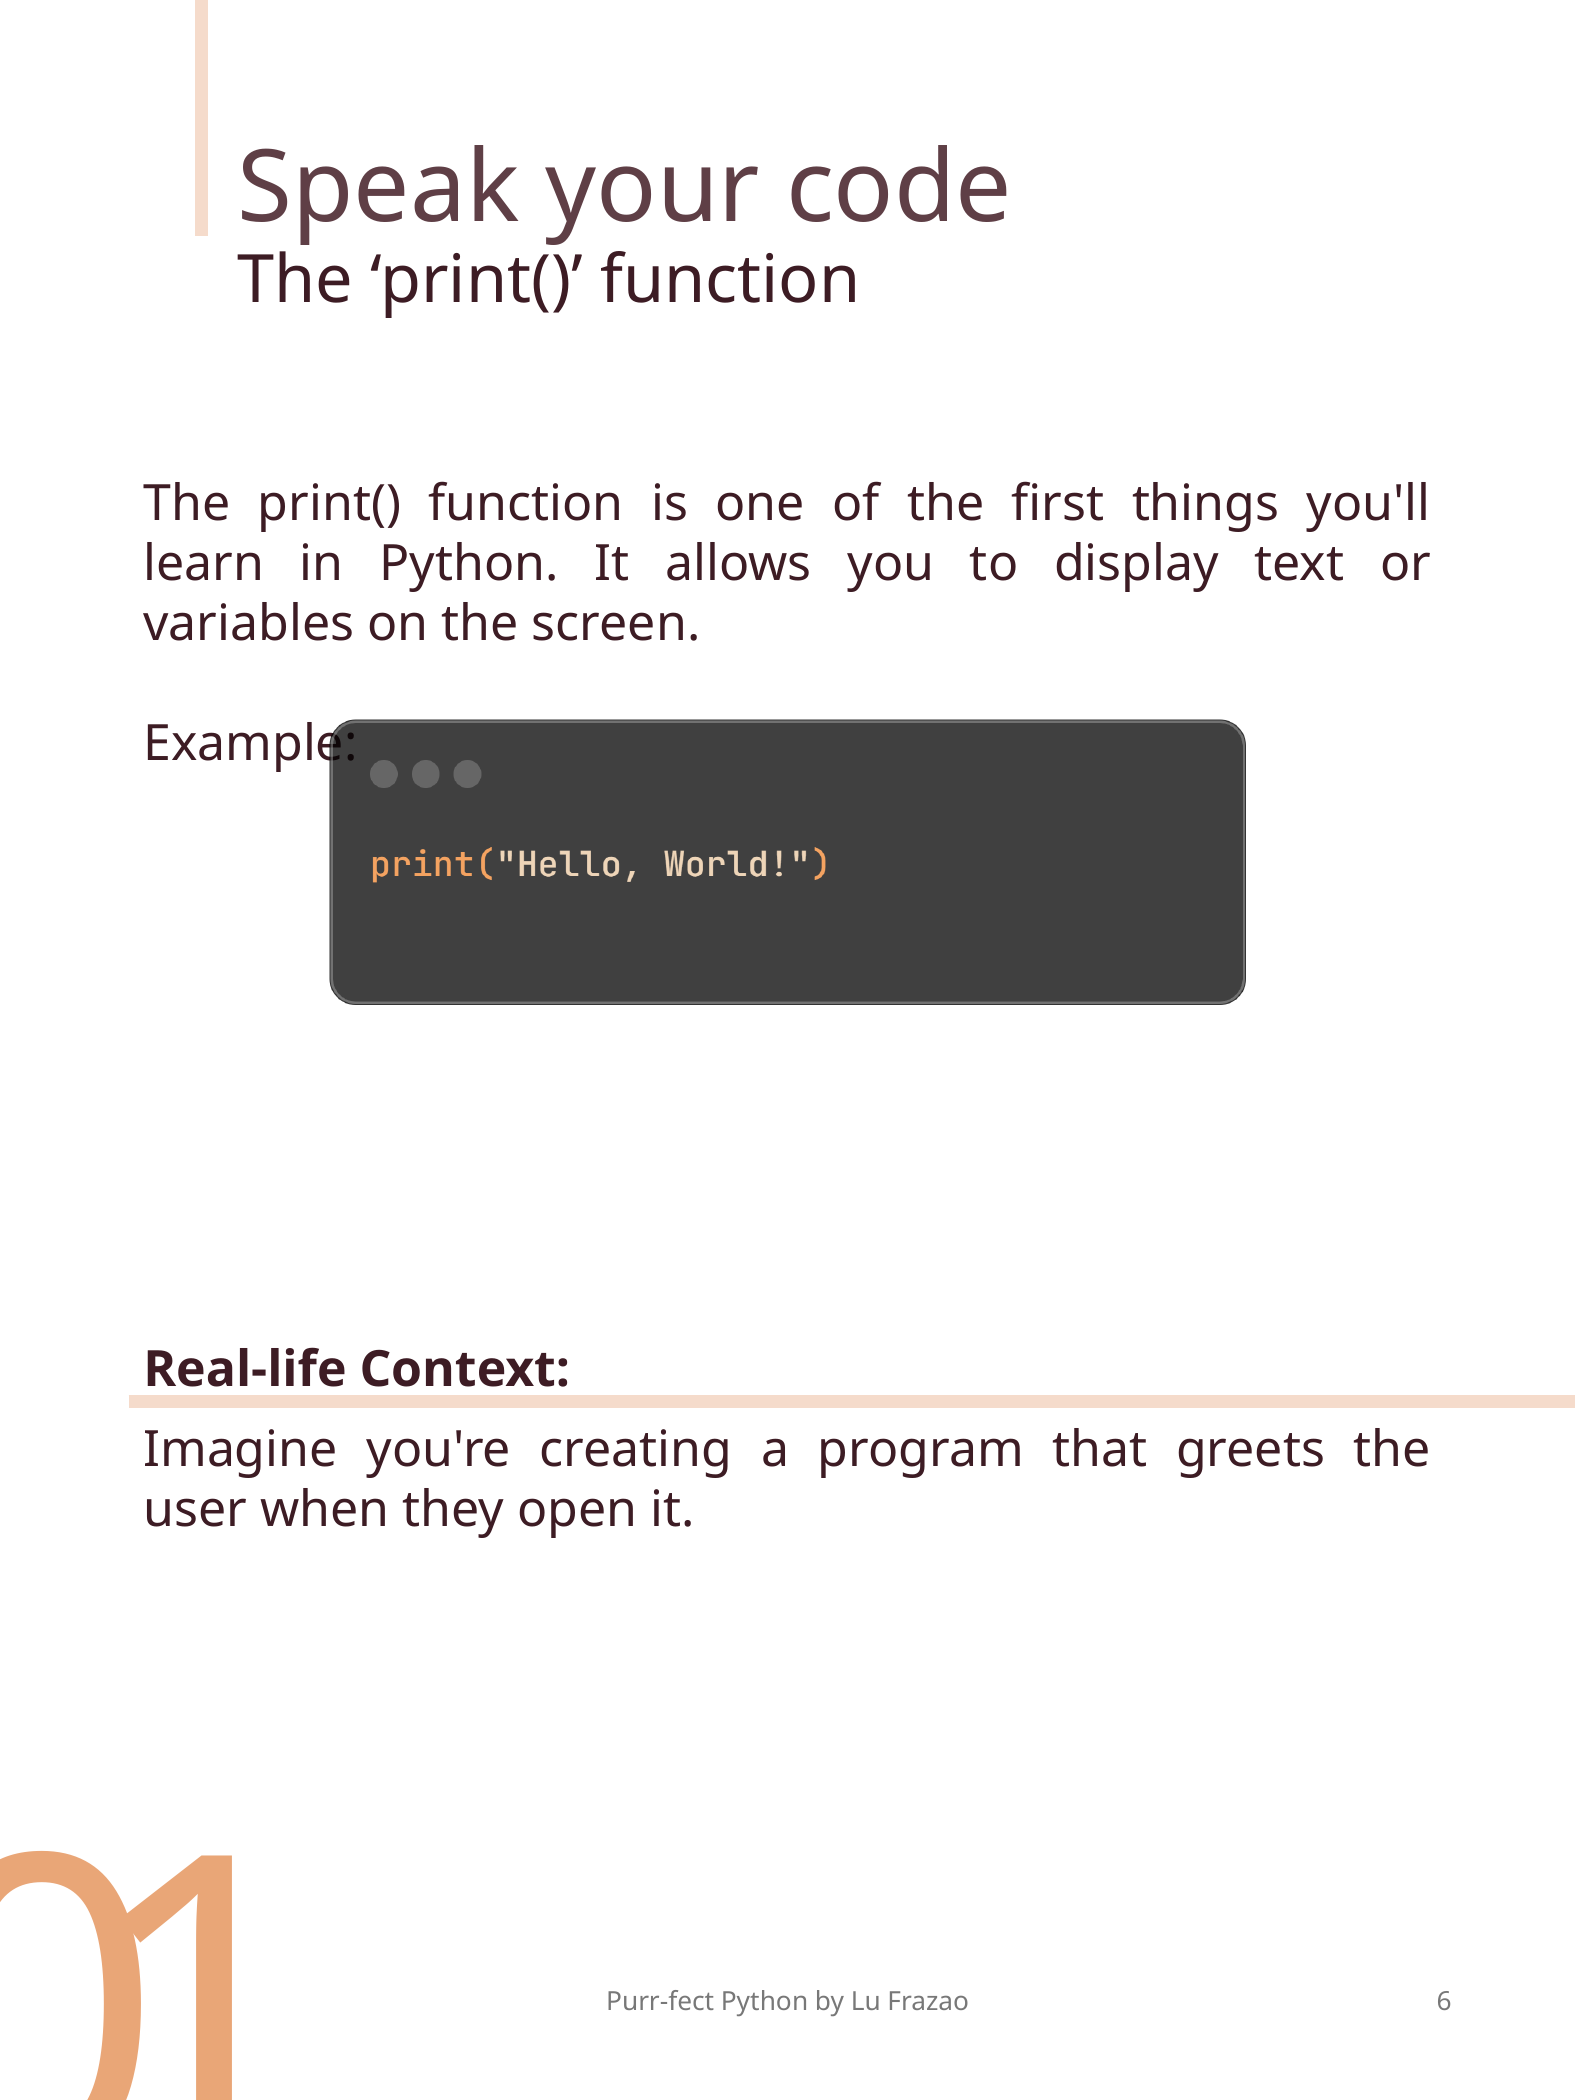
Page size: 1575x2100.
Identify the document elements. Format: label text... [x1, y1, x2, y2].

picture [183, 696, 1392, 1029]
text_box Real-life Context: Imagine you're creating a program that greets the user when they open it. [128, 1403, 1447, 1544]
slide_number 6 [1112, 1946, 1467, 2059]
text_box 01 [0, 1729, 734, 2100]
text_box The ‘print()’ function [222, 228, 1447, 323]
footer Purr-fect Python by Lu Frazao [521, 1946, 1054, 2059]
text_box Speak your code [222, 114, 1447, 228]
text_box The print() function is one of the first things you'll learn in Python. It allows you to display text or variables on the screen. Example: [128, 463, 1447, 779]
text_box Real-life Context: Imagine you're creating a program that greets the user when they open it. [128, 1328, 1447, 1400]
